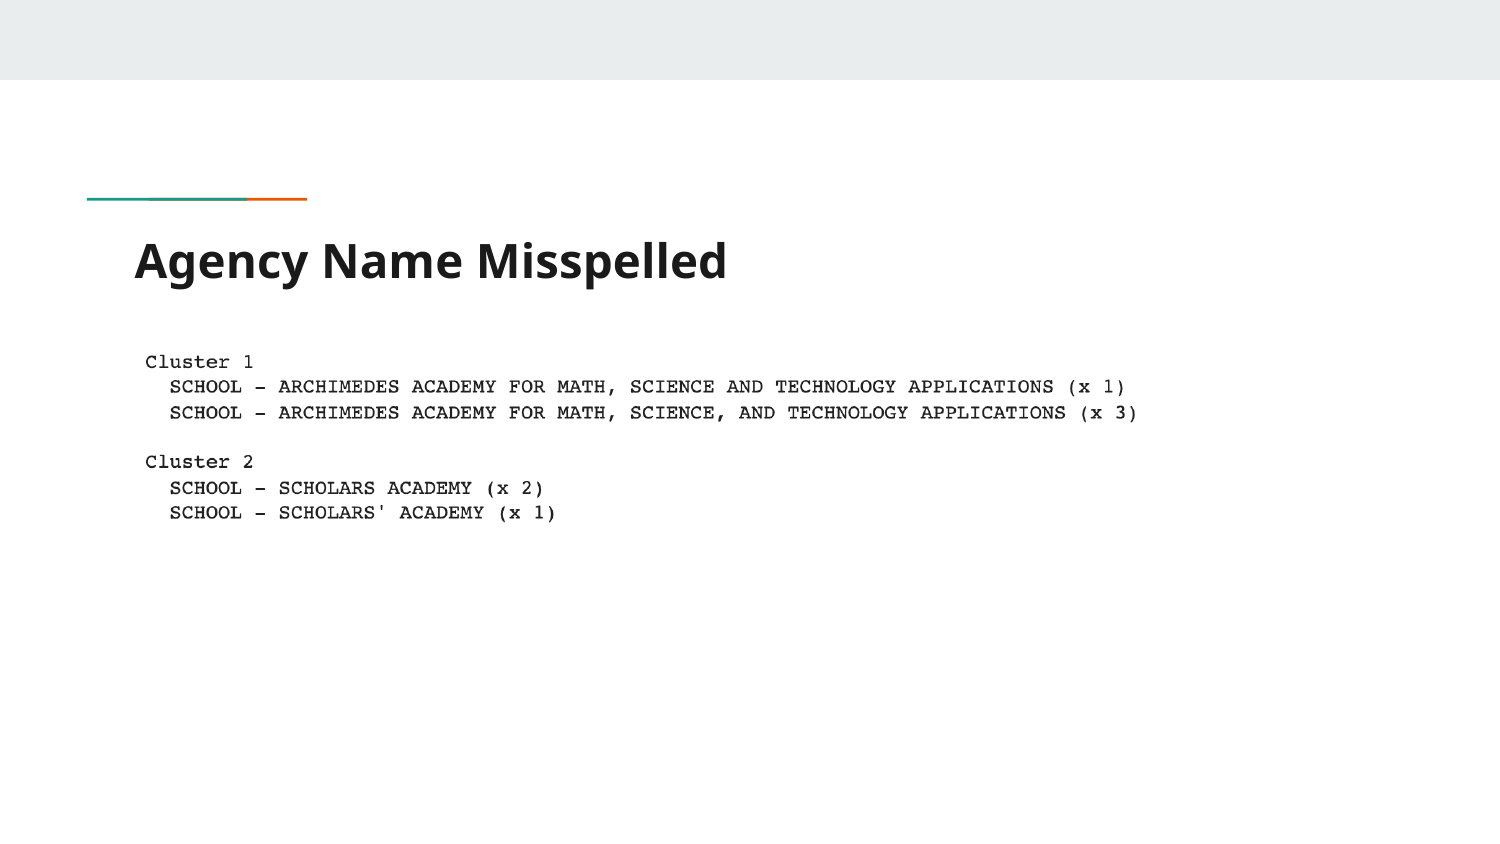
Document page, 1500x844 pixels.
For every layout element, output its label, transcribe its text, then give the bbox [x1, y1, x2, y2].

title Agency Name Misspelled [119, 216, 1381, 305]
picture [119, 340, 1140, 535]
